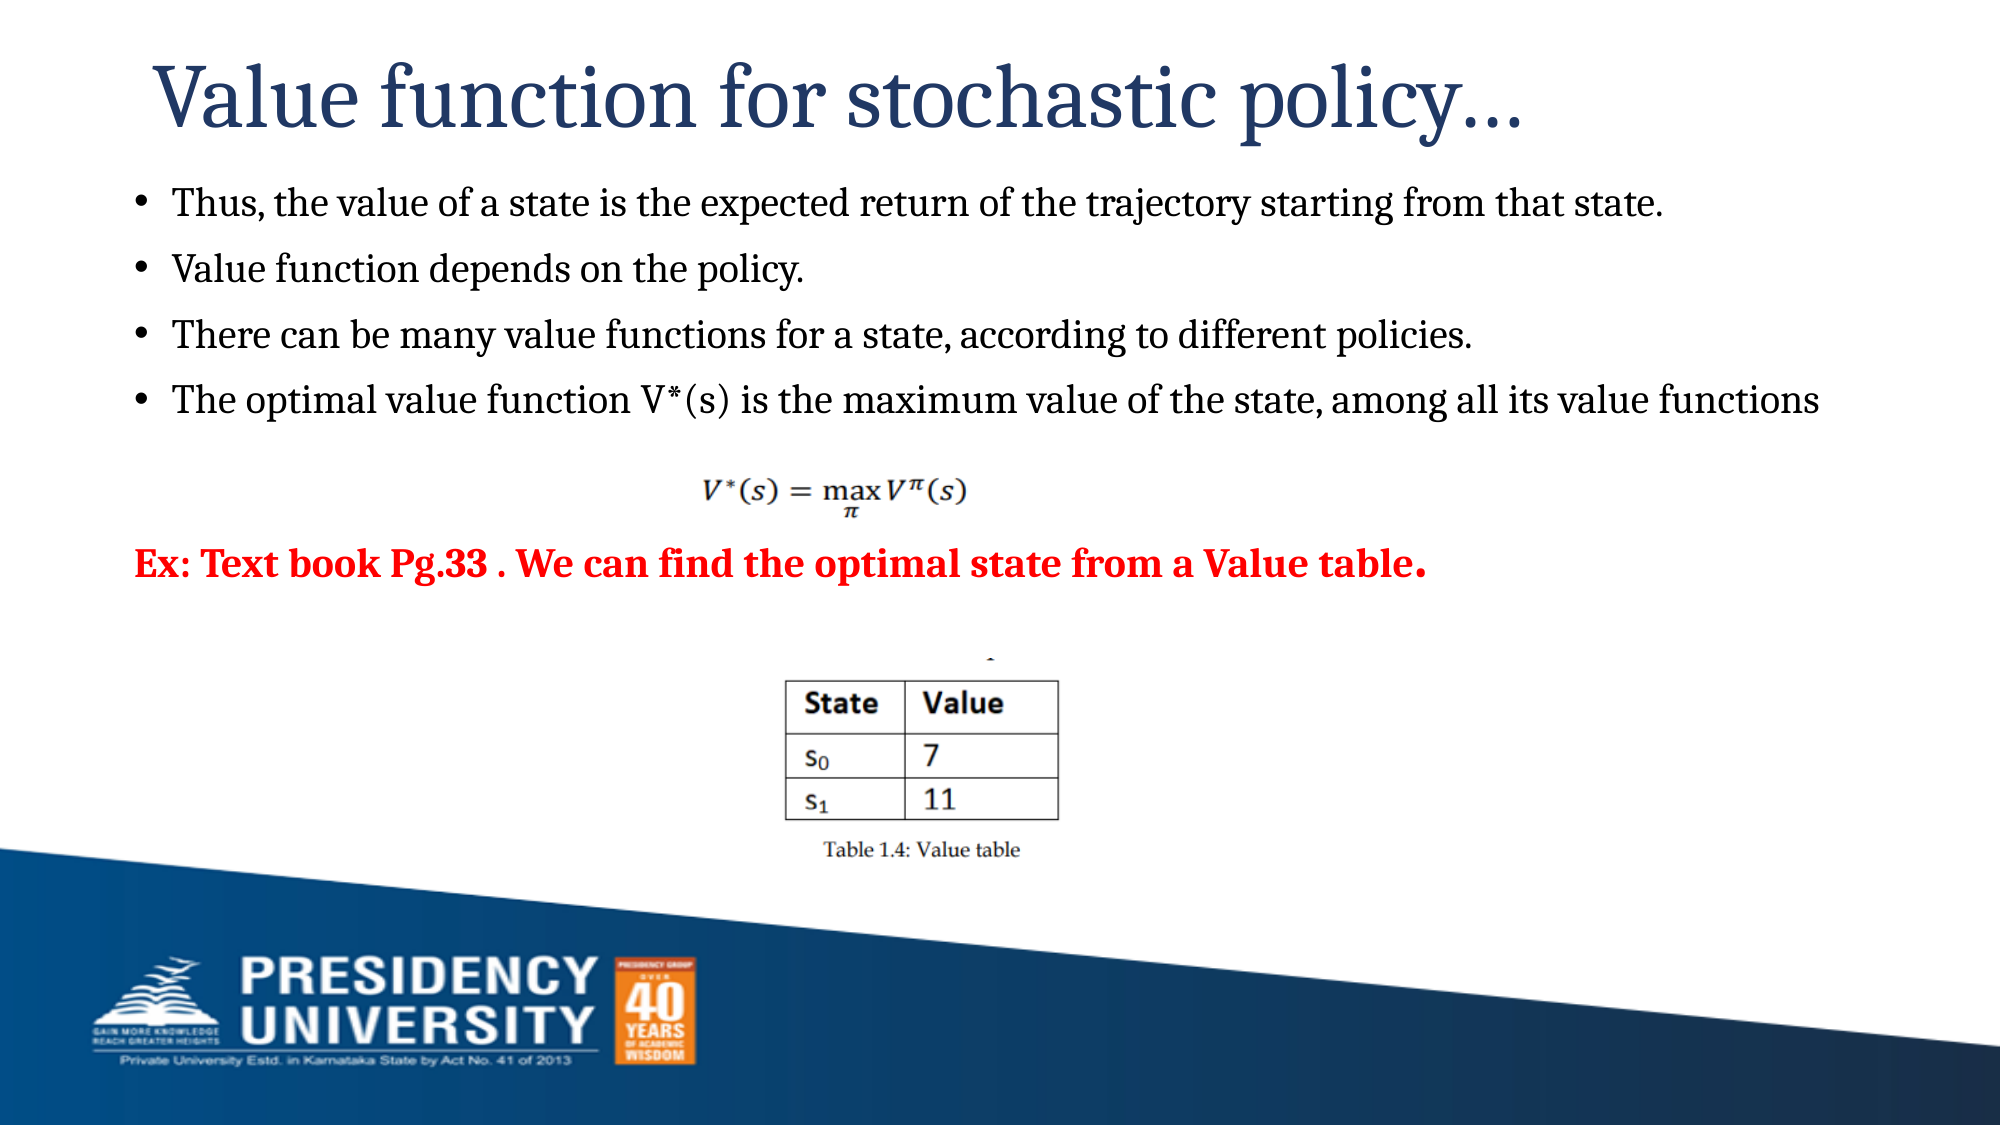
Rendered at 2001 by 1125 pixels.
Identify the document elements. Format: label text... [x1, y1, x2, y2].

picture [0, 845, 2000, 1125]
title Value function for stochastic policy… [137, 51, 1863, 145]
picture [734, 658, 1104, 868]
picture [667, 452, 1000, 530]
list Thus, the value of a state is the expected return of the trajectory starting from that state. Value function depends on the policy. There can be many value functions for a state, according to different policies. The optimal value function V*(s) is the maximum value of the state, among all its value functions Ex: Text book Pg.33 . We can find the optimal state from a Value table. [118, 172, 1845, 899]
